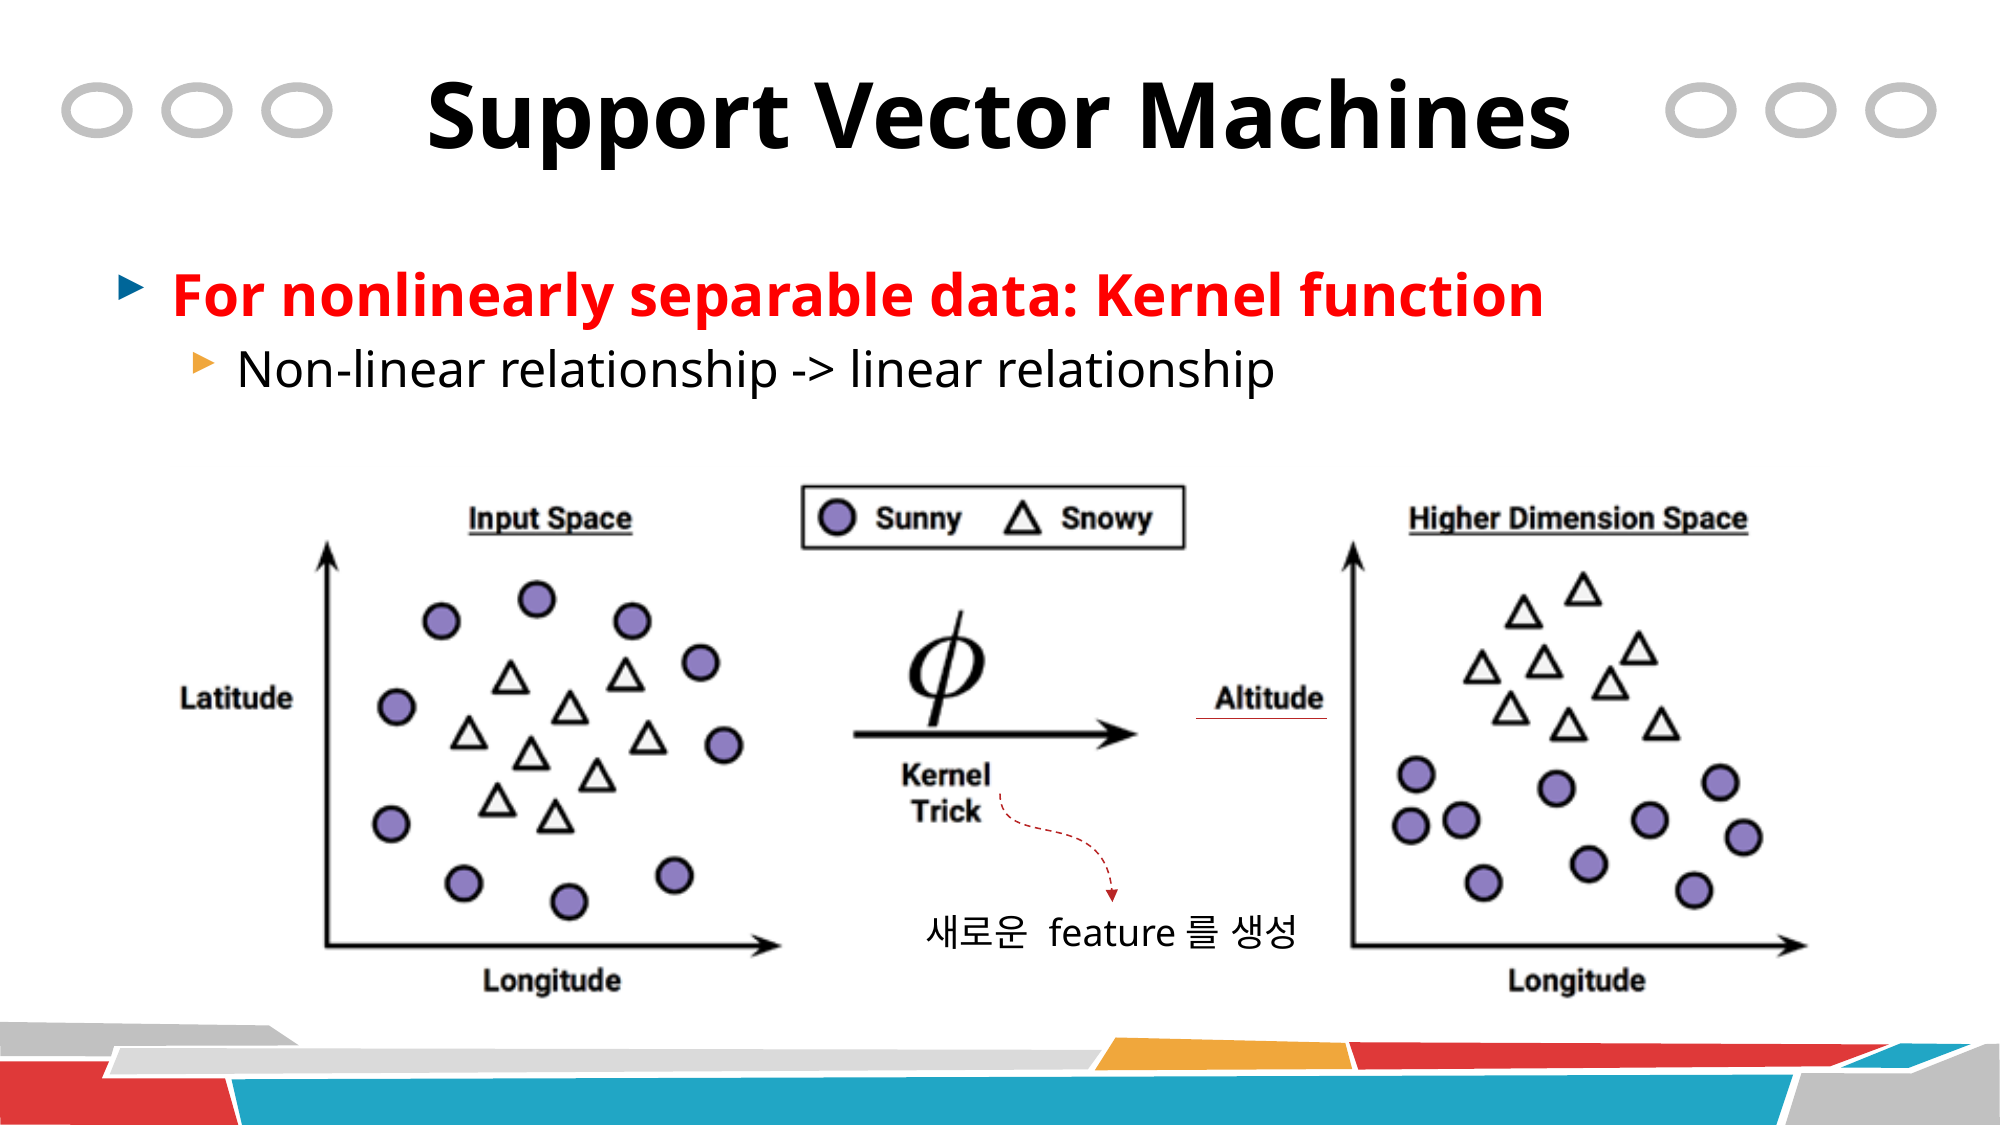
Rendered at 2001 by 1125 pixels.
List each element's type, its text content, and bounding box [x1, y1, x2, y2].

title Support Vector Machines [350, 18, 1650, 206]
list For nonlinearly separable data: Kernel function Non-linear relationship -> linear relationship [99, 250, 1900, 1005]
picture [169, 465, 1831, 1006]
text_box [999, 793, 1113, 903]
